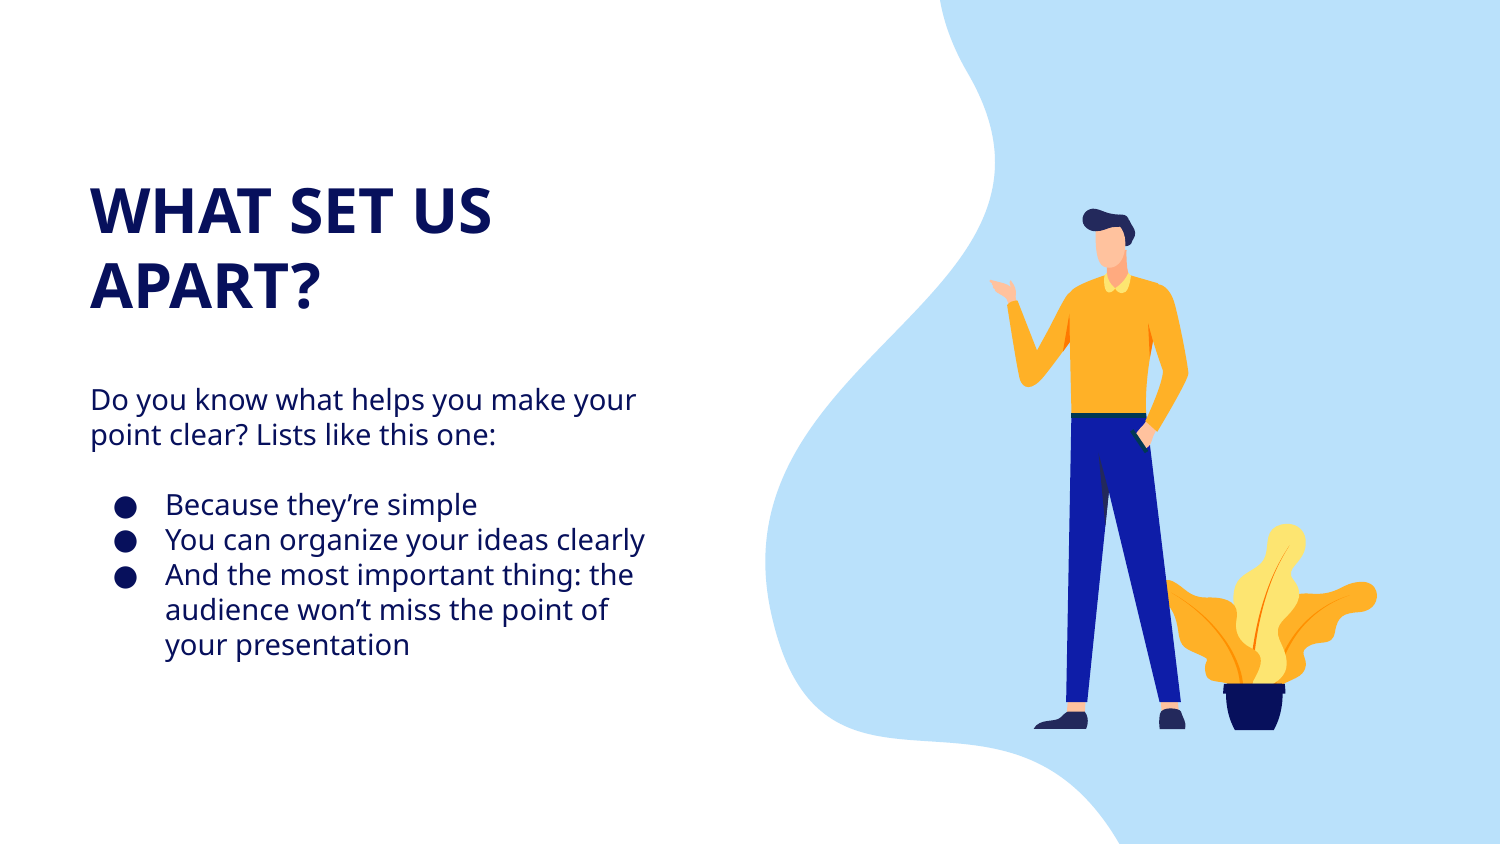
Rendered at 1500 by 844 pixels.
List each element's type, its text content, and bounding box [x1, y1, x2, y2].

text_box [988, 208, 1380, 731]
subtitle Do you know what helps you make your point clear? Lists like this one: Because they’re simple You can organize your ideas clearly And the most important thing: the audience won’t miss the point of your presentation [75, 366, 679, 515]
title WHAT SET US APART? [75, 156, 691, 250]
